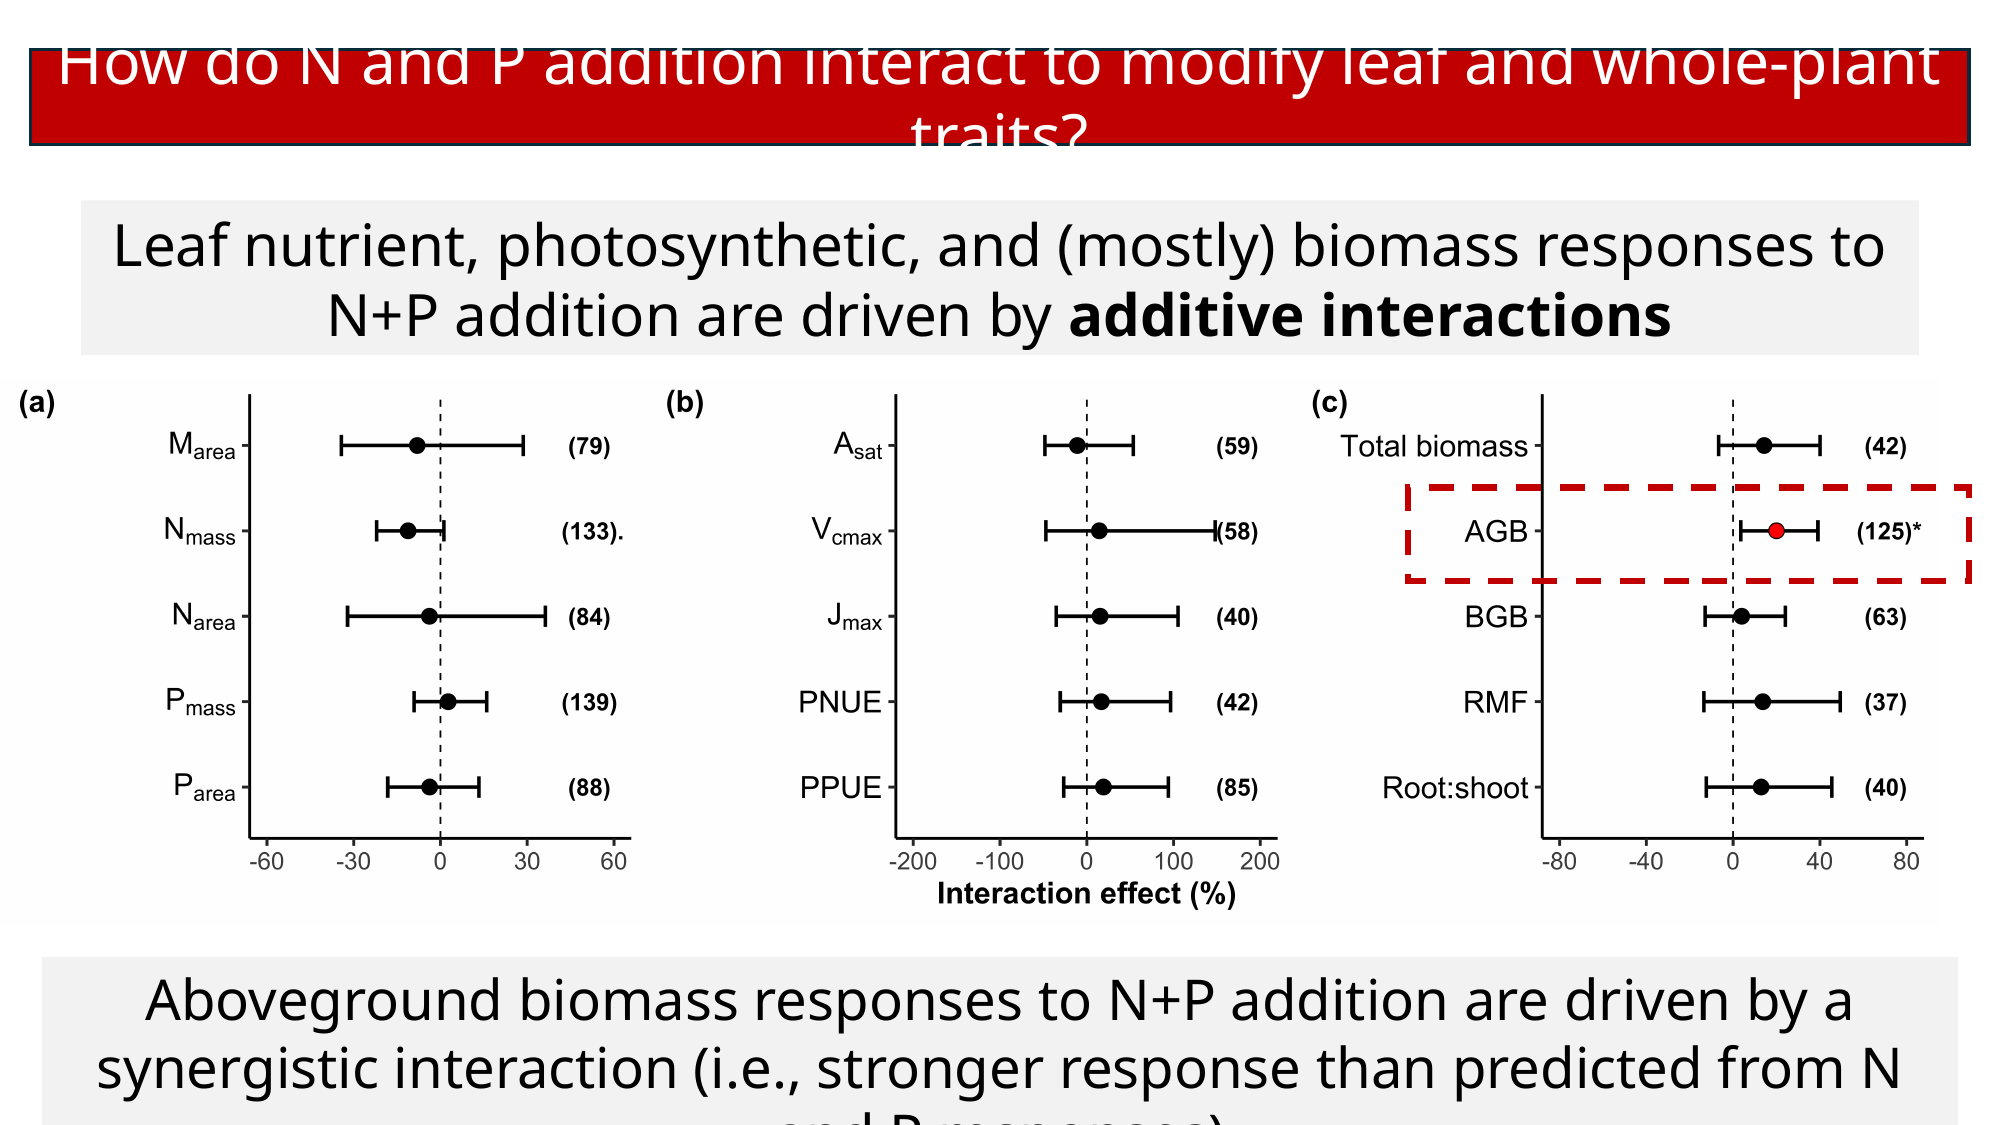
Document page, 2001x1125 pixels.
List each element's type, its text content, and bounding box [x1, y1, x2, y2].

text_box How do N and P addition interact to modify leaf and whole-plant traits? [29, 48, 1971, 146]
text_box [1939, 486, 1971, 583]
text_box Leaf nutrient, photosynthetic, and (mostly) biomass responses to N+P addition are driven by additive interactions [80, 200, 1919, 355]
text_box Aboveground biomass responses to N+P addition are driven by a synergistic interaction (i.e., stronger response than predicted from N and P responses) [41, 956, 1959, 1125]
picture [0, 379, 1939, 926]
